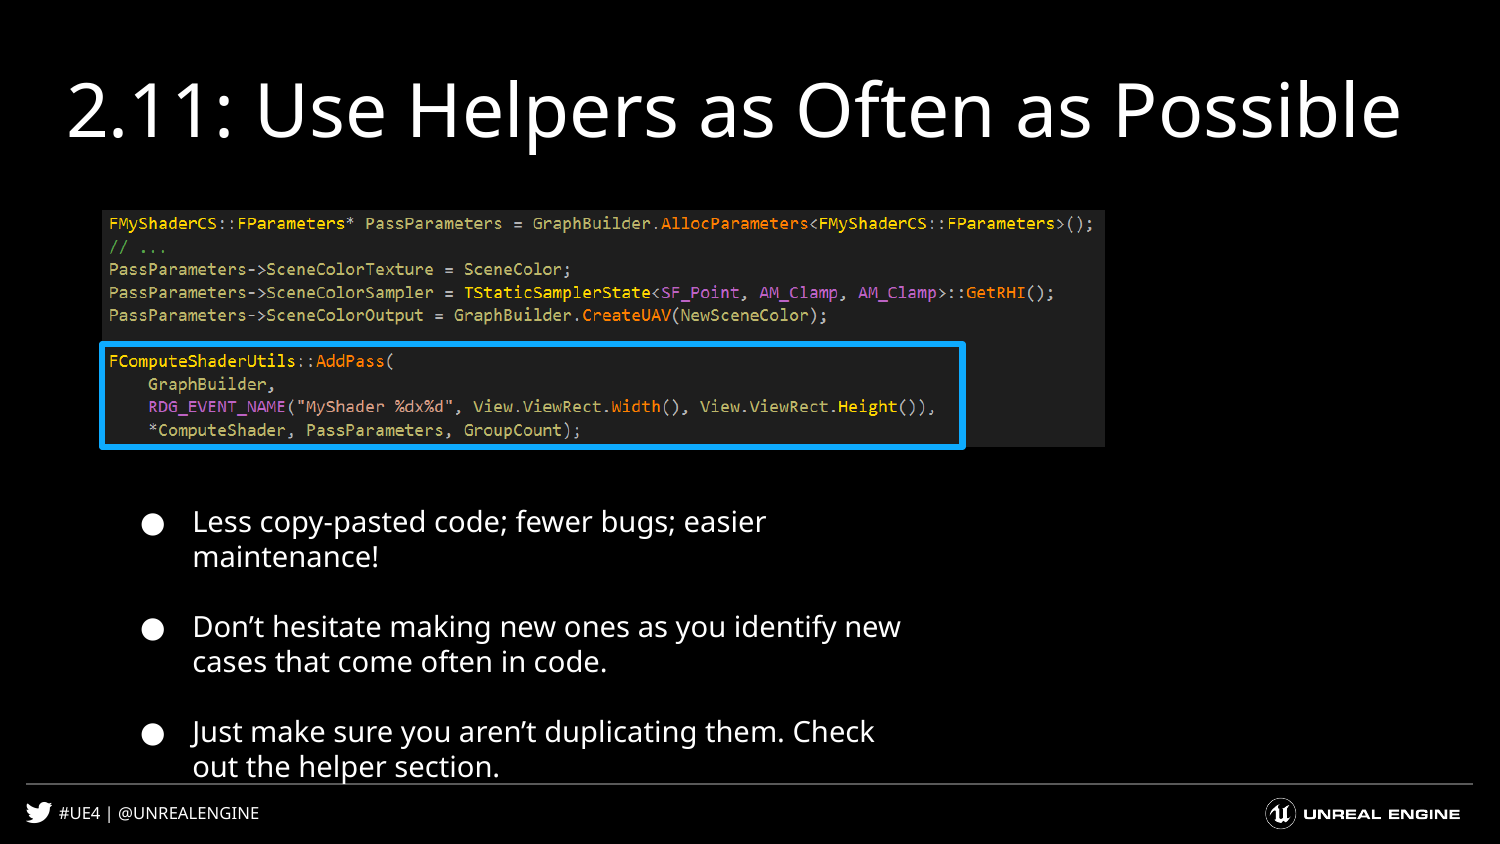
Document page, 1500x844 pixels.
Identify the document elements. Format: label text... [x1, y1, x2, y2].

picture [101, 210, 1105, 448]
title 2.11: Use Helpers as Often as Possible [51, 47, 1449, 142]
text_box Less copy-pasted code; fewer bugs; easier maintenance! Don’t hesitate making new ones as you identify new cases that come often in code. Just make sure you aren’t duplicating them. Check out the helper section. [102, 488, 938, 710]
picture [1251, 783, 1474, 844]
picture [106, 348, 958, 443]
picture [26, 800, 52, 825]
